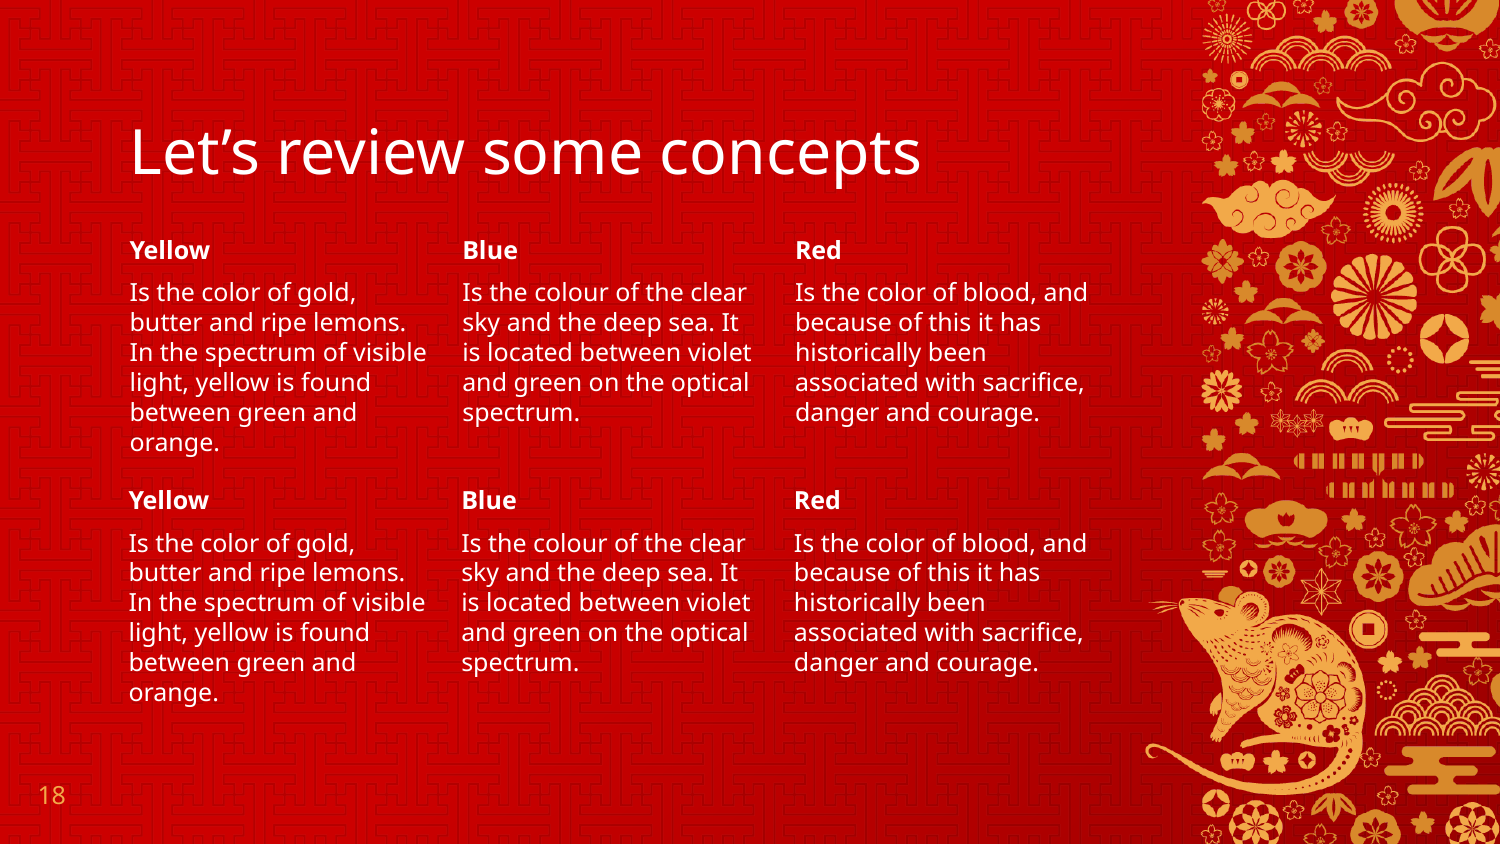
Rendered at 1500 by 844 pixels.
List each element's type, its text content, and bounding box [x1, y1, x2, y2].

list Yellow Is the color of gold, butter and ripe lemons. In the spectrum of visible light, yellow is found between green and orange. [128, 484, 428, 695]
slide_number ‹#› [37, 779, 128, 844]
picture [1145, 0, 1500, 844]
title Let’s review some concepts [129, 126, 1093, 207]
list Red Is the color of blood, and because of this it has historically been associated with sacrifice, danger and courage. [795, 234, 1095, 445]
list Red Is the color of blood, and because of this it has historically been associated with sacrifice, danger and courage. [793, 484, 1094, 695]
list Yellow Is the color of gold, butter and ripe lemons. In the spectrum of visible light, yellow is found between green and orange. [129, 234, 429, 445]
list Blue Is the colour of the clear sky and the deep sea. It is located between violet and green on the optical spectrum. [462, 234, 762, 445]
list Blue Is the colour of the clear sky and the deep sea. It is located between violet and green on the optical spectrum. [461, 484, 761, 695]
